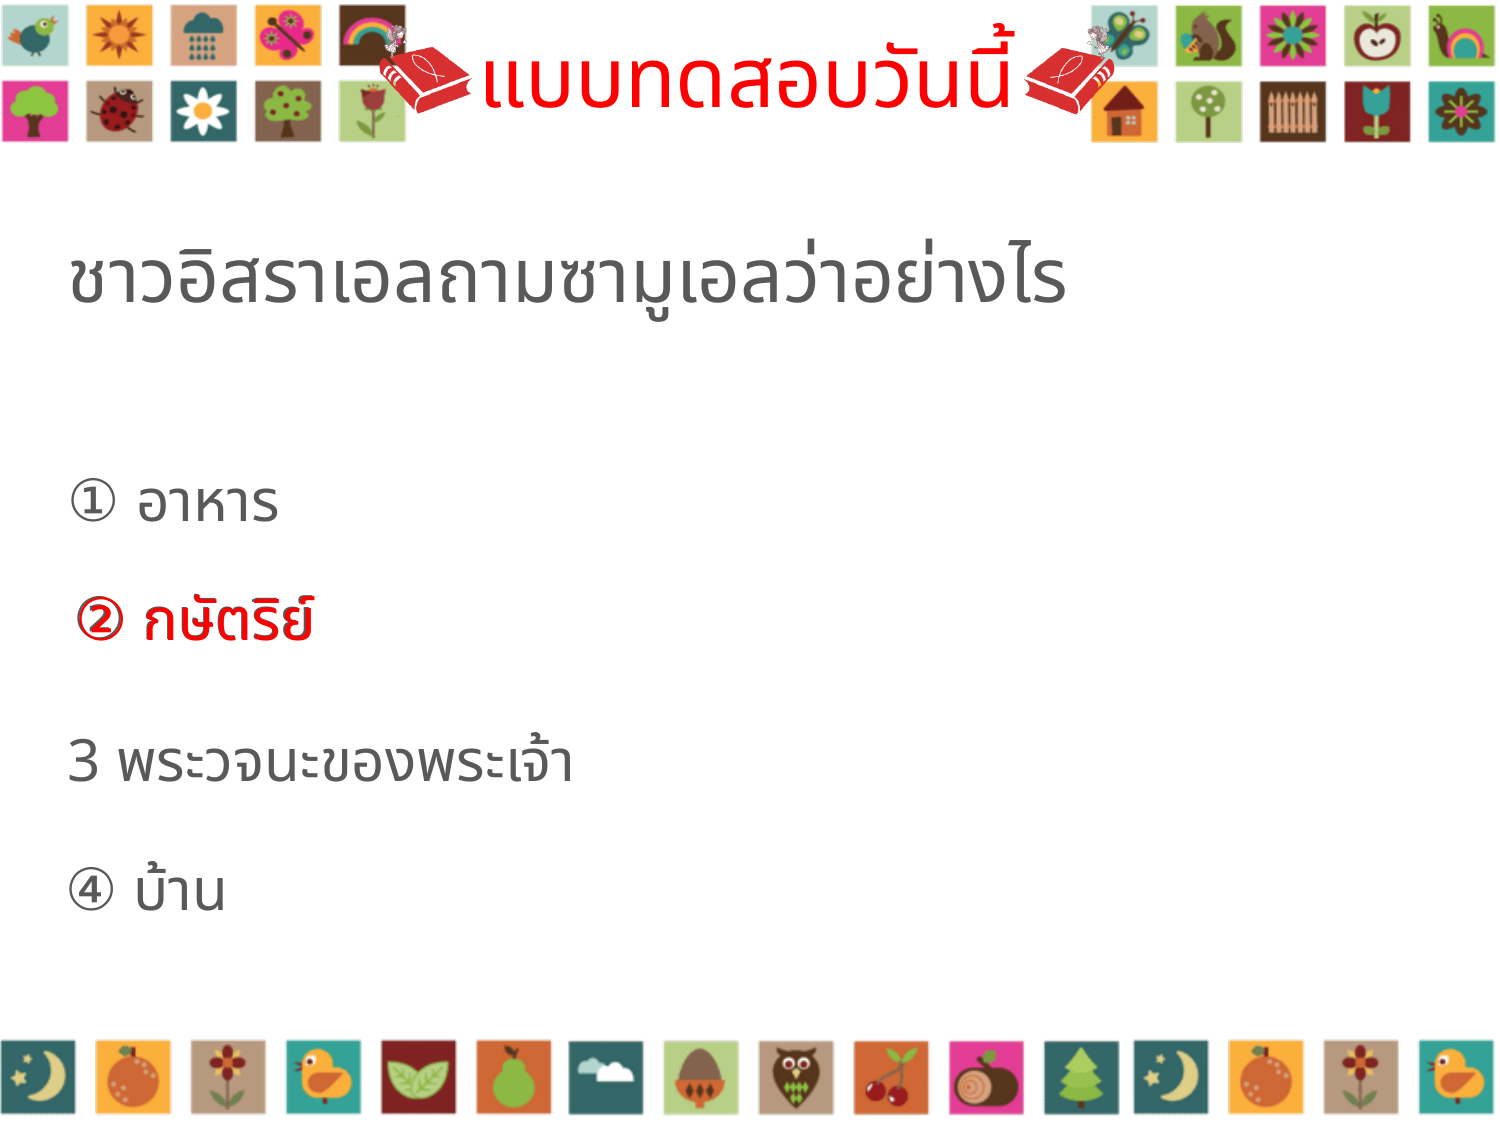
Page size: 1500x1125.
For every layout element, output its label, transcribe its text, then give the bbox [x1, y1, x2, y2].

text_box ② กษัตริย์ [60, 574, 1490, 660]
picture [992, 3, 1500, 150]
picture [0, 3, 504, 150]
text_box ④ บ้าน [50, 844, 1480, 930]
text_box ชาวอิสราเอลถามซามูเอลว่าอย่างไร [53, 219, 1436, 325]
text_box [0, 1028, 1500, 1118]
text_box ① อาหาร [53, 456, 1436, 541]
text_box แบบทดสอบวันนี้ [425, 16, 1078, 131]
text_box 3 พระวจนะของพระเจ้า [53, 716, 1483, 801]
